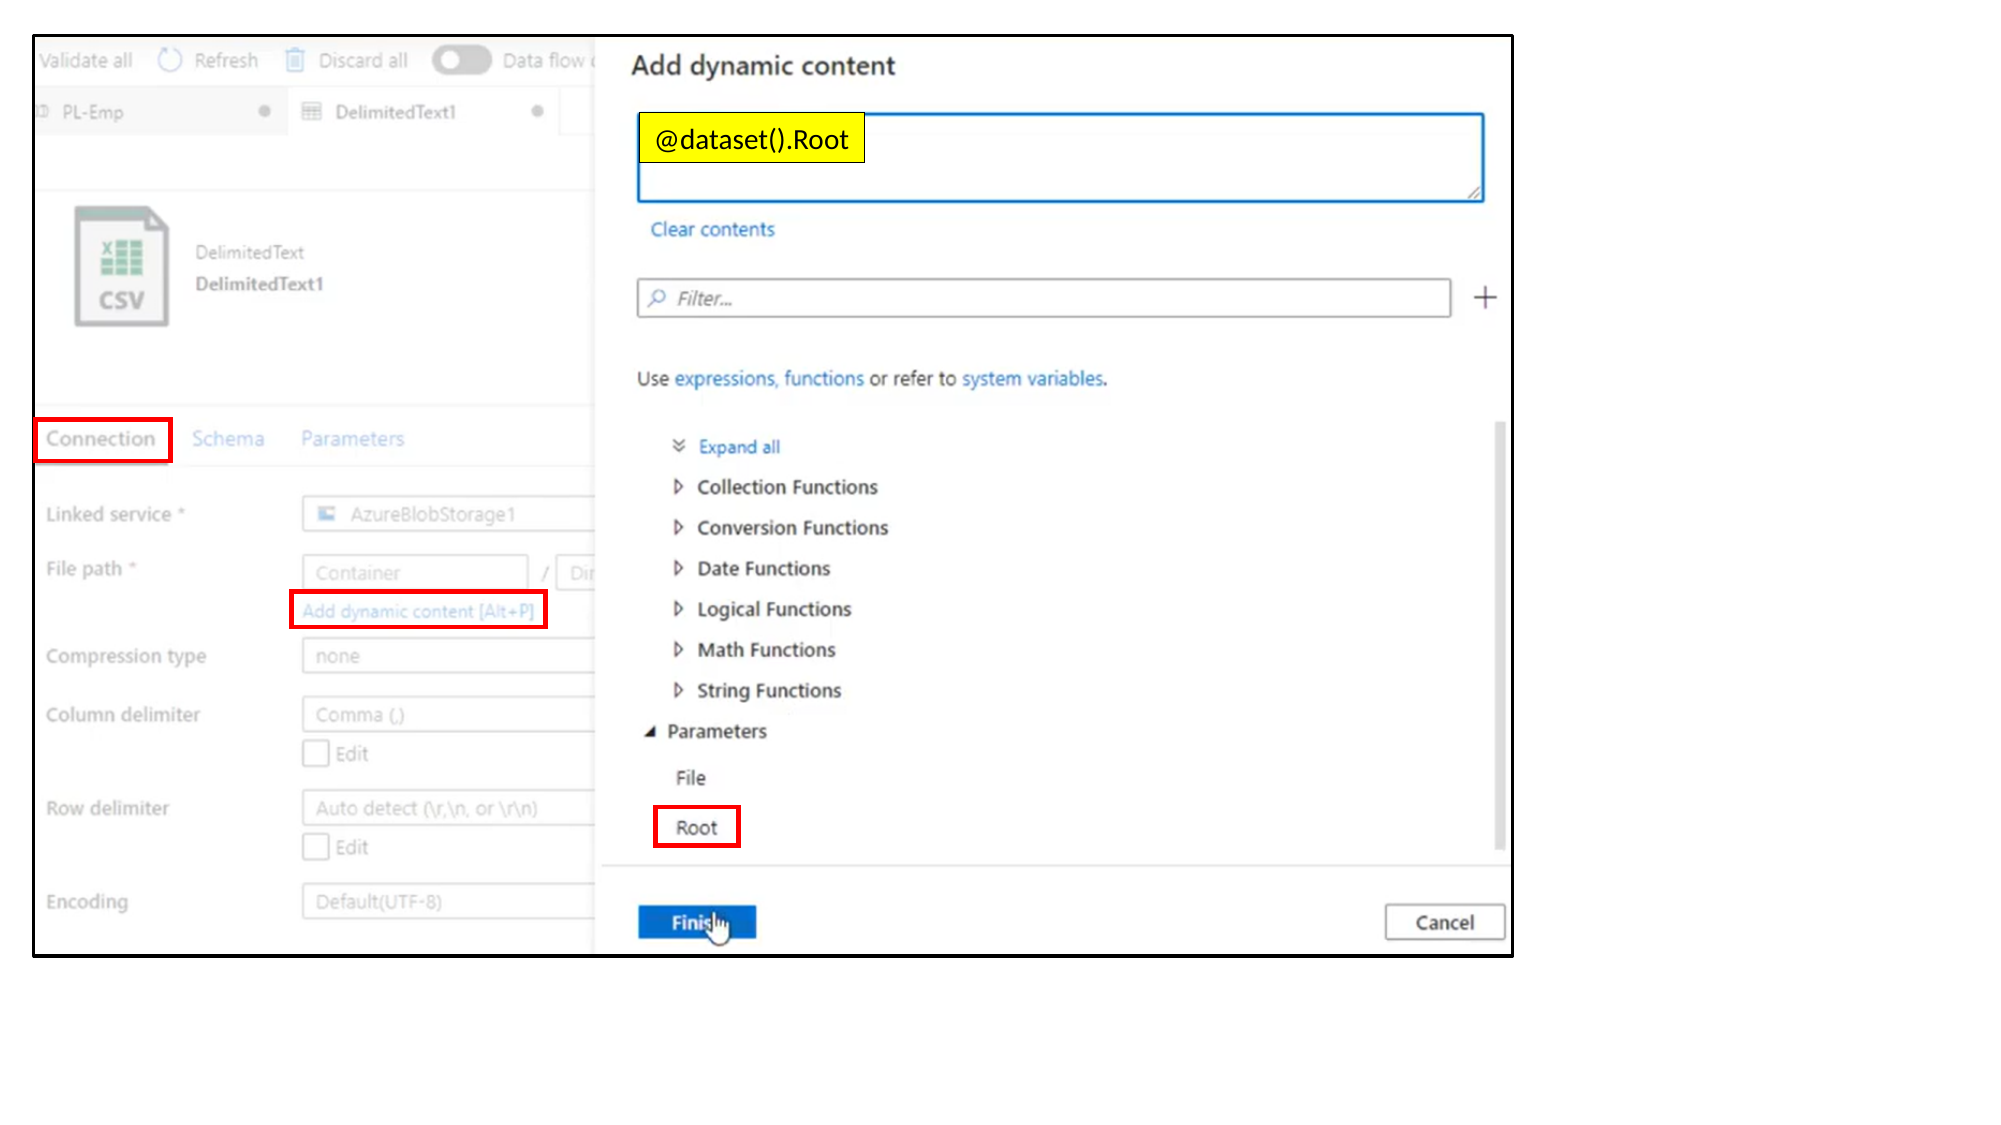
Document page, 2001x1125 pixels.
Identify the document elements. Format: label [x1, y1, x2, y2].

picture [35, 36, 1512, 955]
